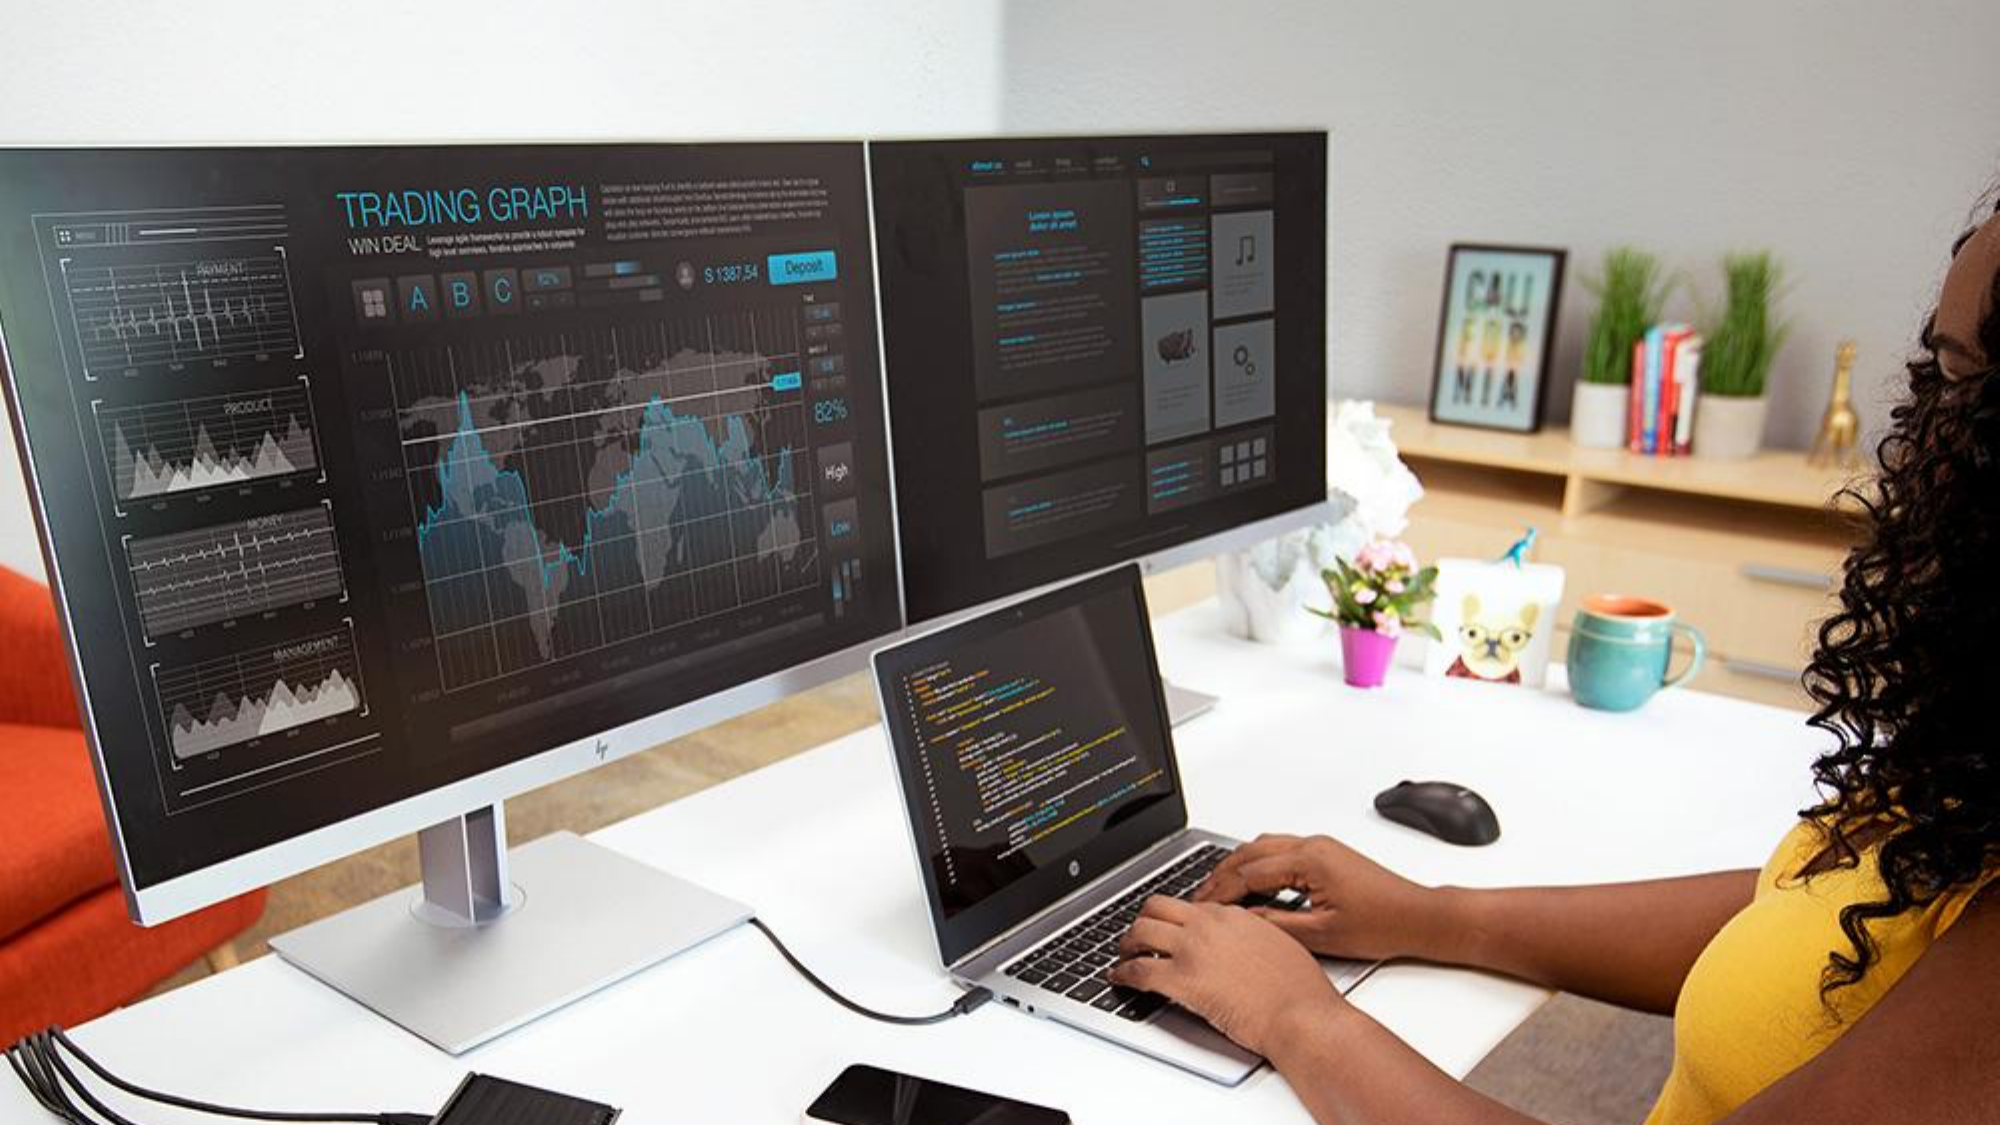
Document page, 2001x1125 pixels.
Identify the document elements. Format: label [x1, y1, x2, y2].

list [0, 0, 2000, 1125]
